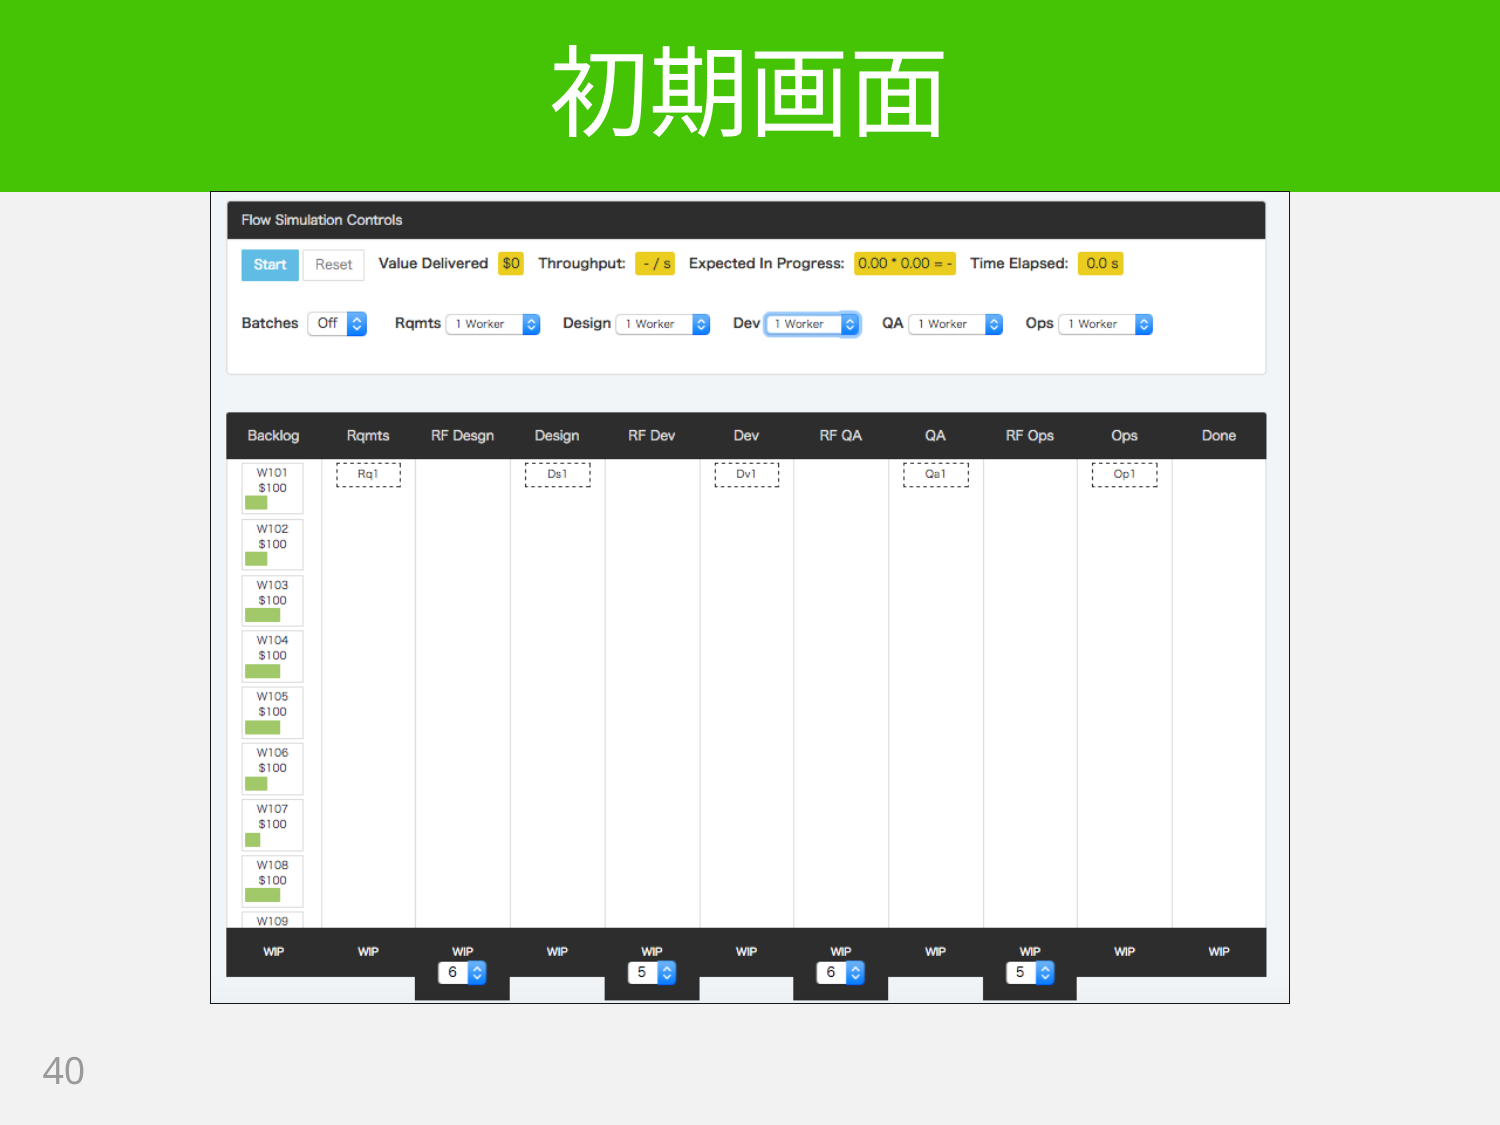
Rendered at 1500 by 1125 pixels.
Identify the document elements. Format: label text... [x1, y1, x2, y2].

slide_number 40 [27, 1042, 146, 1102]
picture [210, 191, 1290, 1004]
title 初期画面 [0, 53, 1500, 140]
